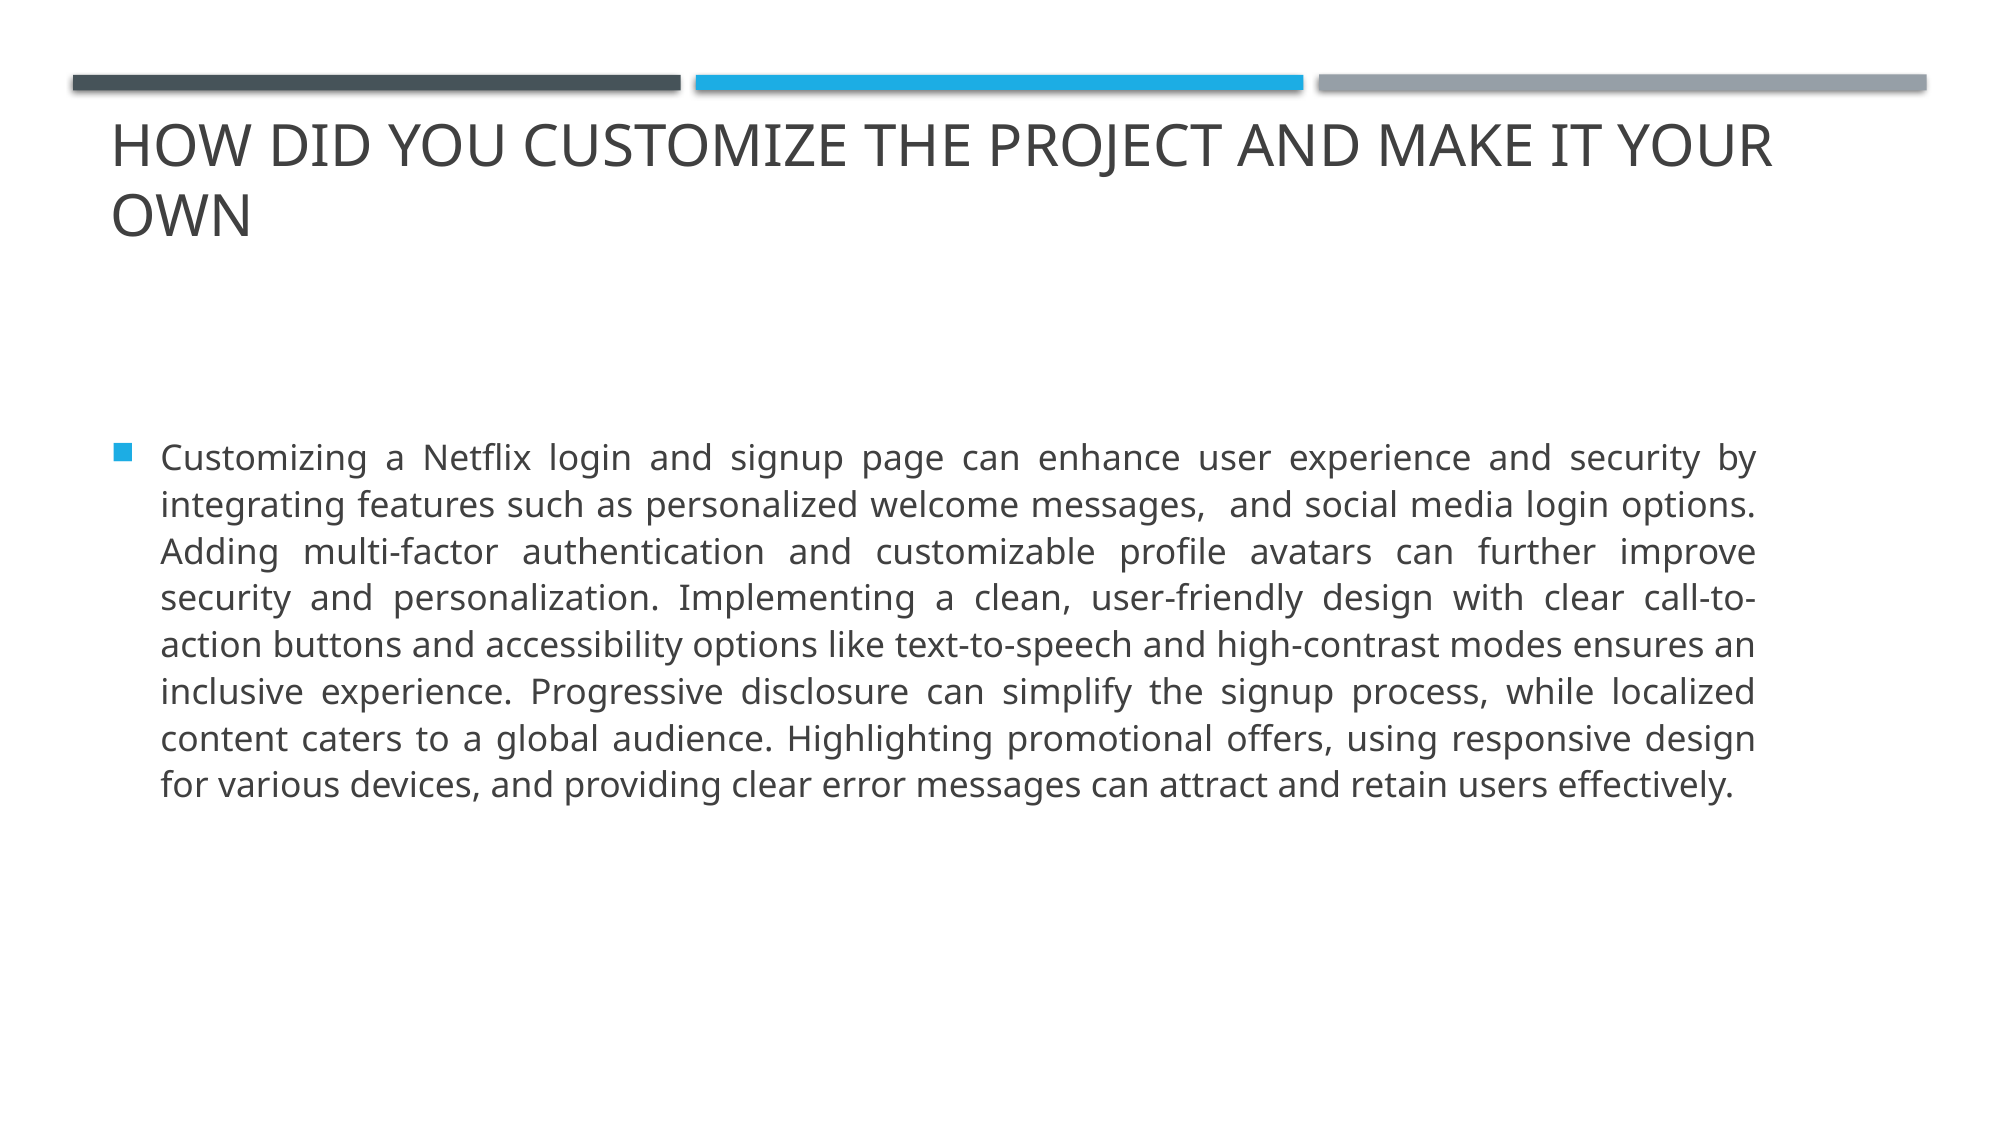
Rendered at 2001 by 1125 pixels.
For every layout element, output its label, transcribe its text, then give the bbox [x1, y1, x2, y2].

title How did you customize the project and make it your own [95, 81, 1905, 276]
list Customizing a Netflix login and signup page can enhance user experience and security by integrating features such as personalized welcome messages, and social media login options. Adding multi-factor authentication and customizable profile avatars can further improve security and personalization. Implementing a clean, user-friendly design with clear call-to-action buttons and accessibility options like text-to-speech and high-contrast modes ensures an inclusive experience. Progressive disclosure can simplify the signup process, while localized content caters to a global audience. Highlighting promotional offers, using responsive design for various devices, and providing clear error messages can attract and retain users effectively. [95, 340, 1773, 896]
